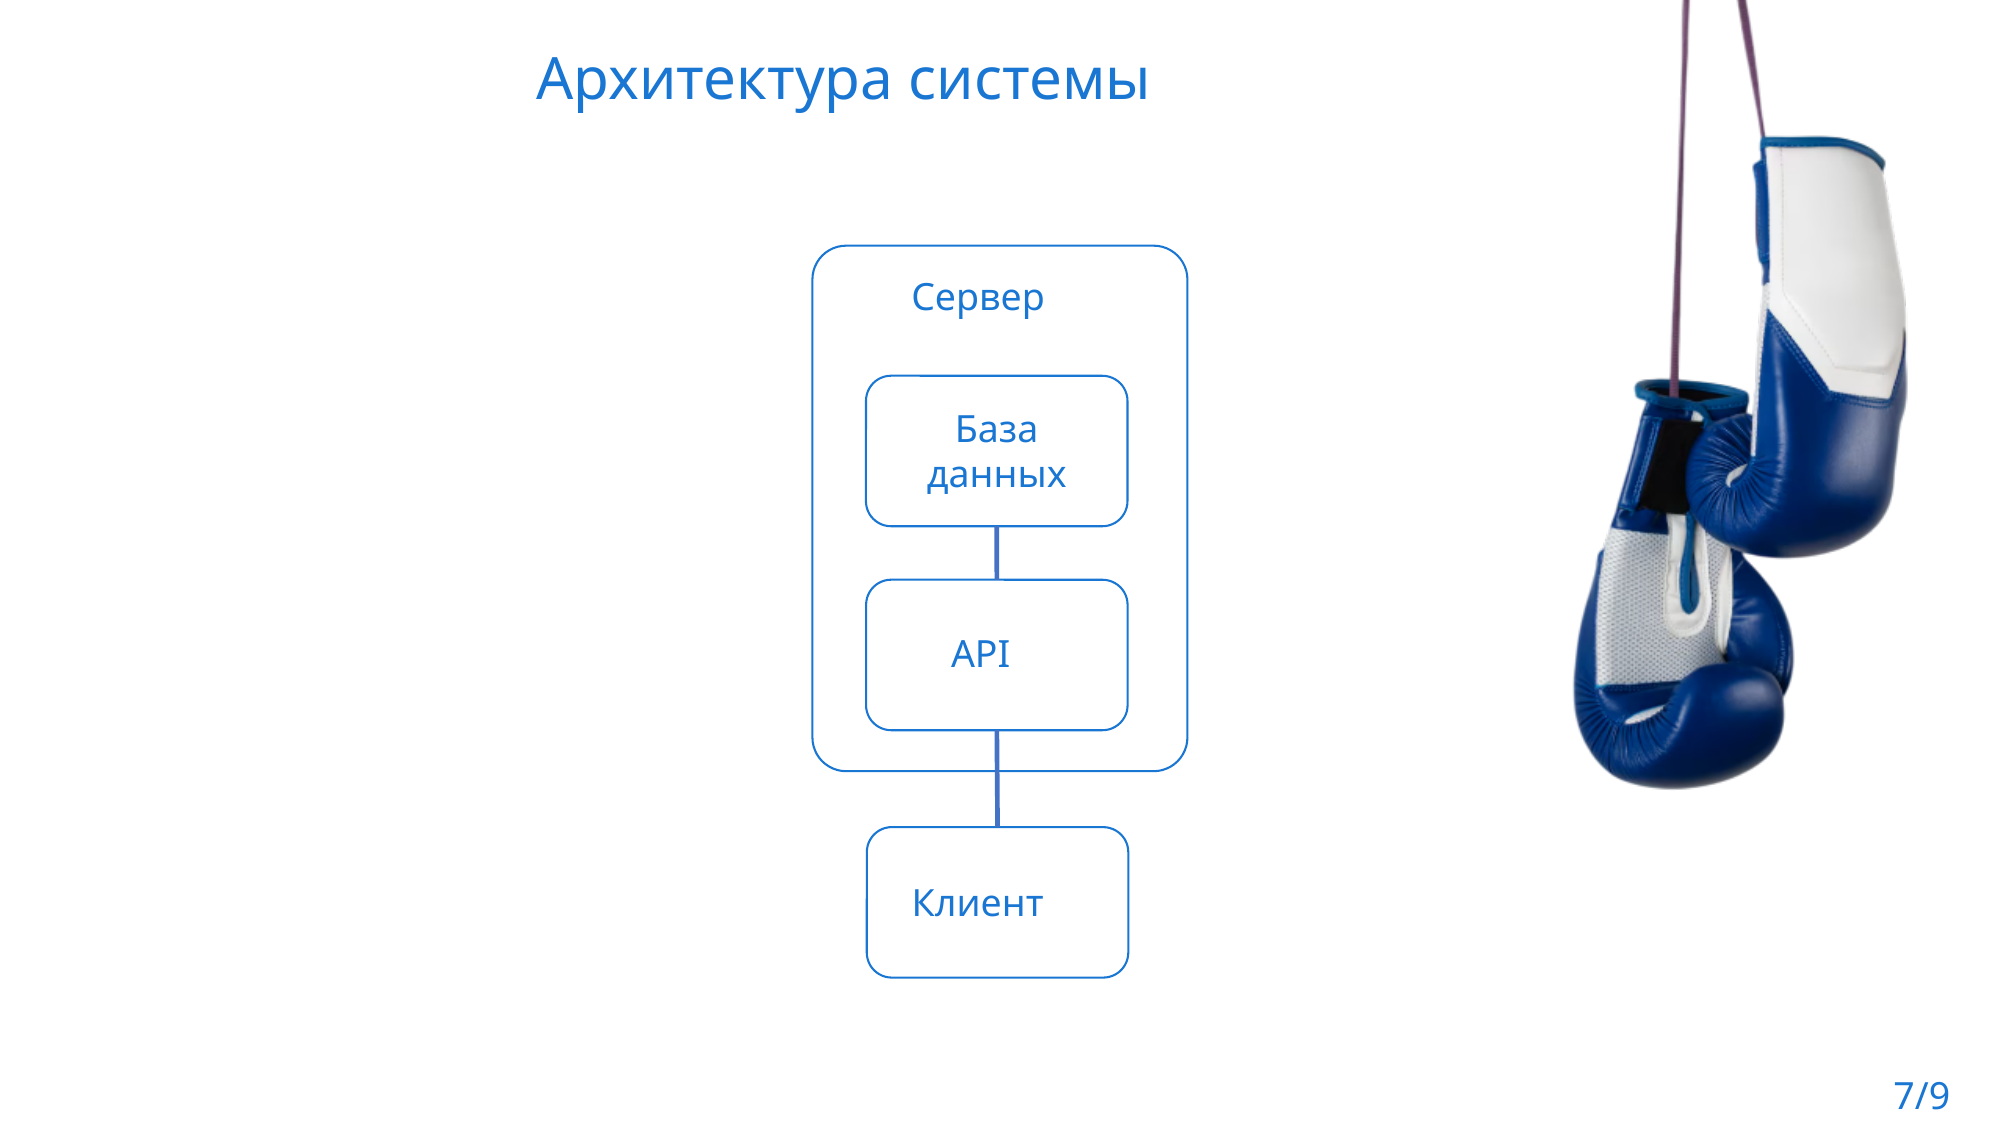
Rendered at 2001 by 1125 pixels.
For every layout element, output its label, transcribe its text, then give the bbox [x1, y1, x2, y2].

text_box 7/9 [1878, 1064, 2000, 1125]
picture [1449, 0, 2000, 860]
text_box Архитектура системы [521, 34, 1449, 119]
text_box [812, 245, 1188, 978]
